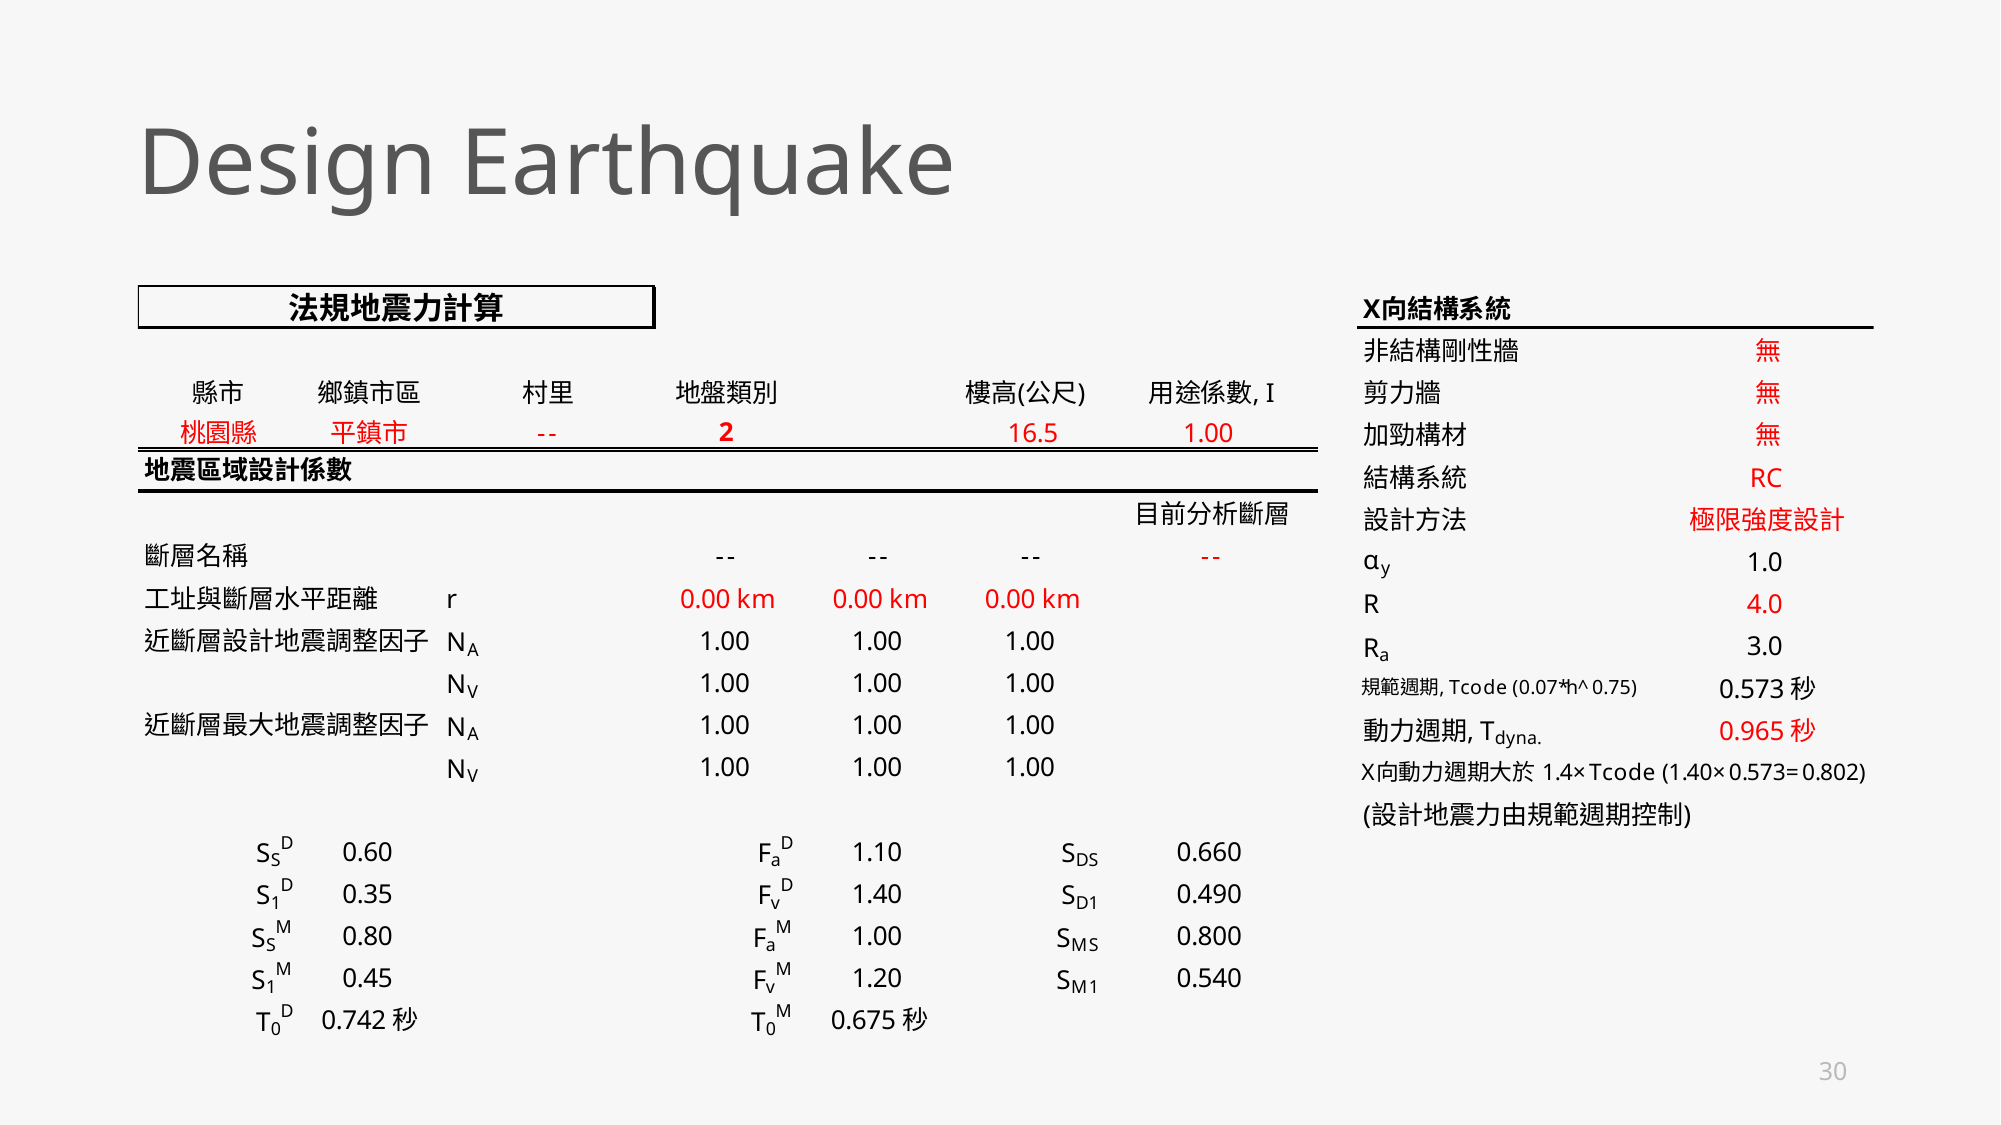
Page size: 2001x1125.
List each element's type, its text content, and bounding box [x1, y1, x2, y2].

slide_number 30 [1412, 1042, 1863, 1103]
list Design Earthquake [137, 108, 1000, 285]
picture [137, 285, 1320, 1041]
picture [1356, 285, 1876, 836]
